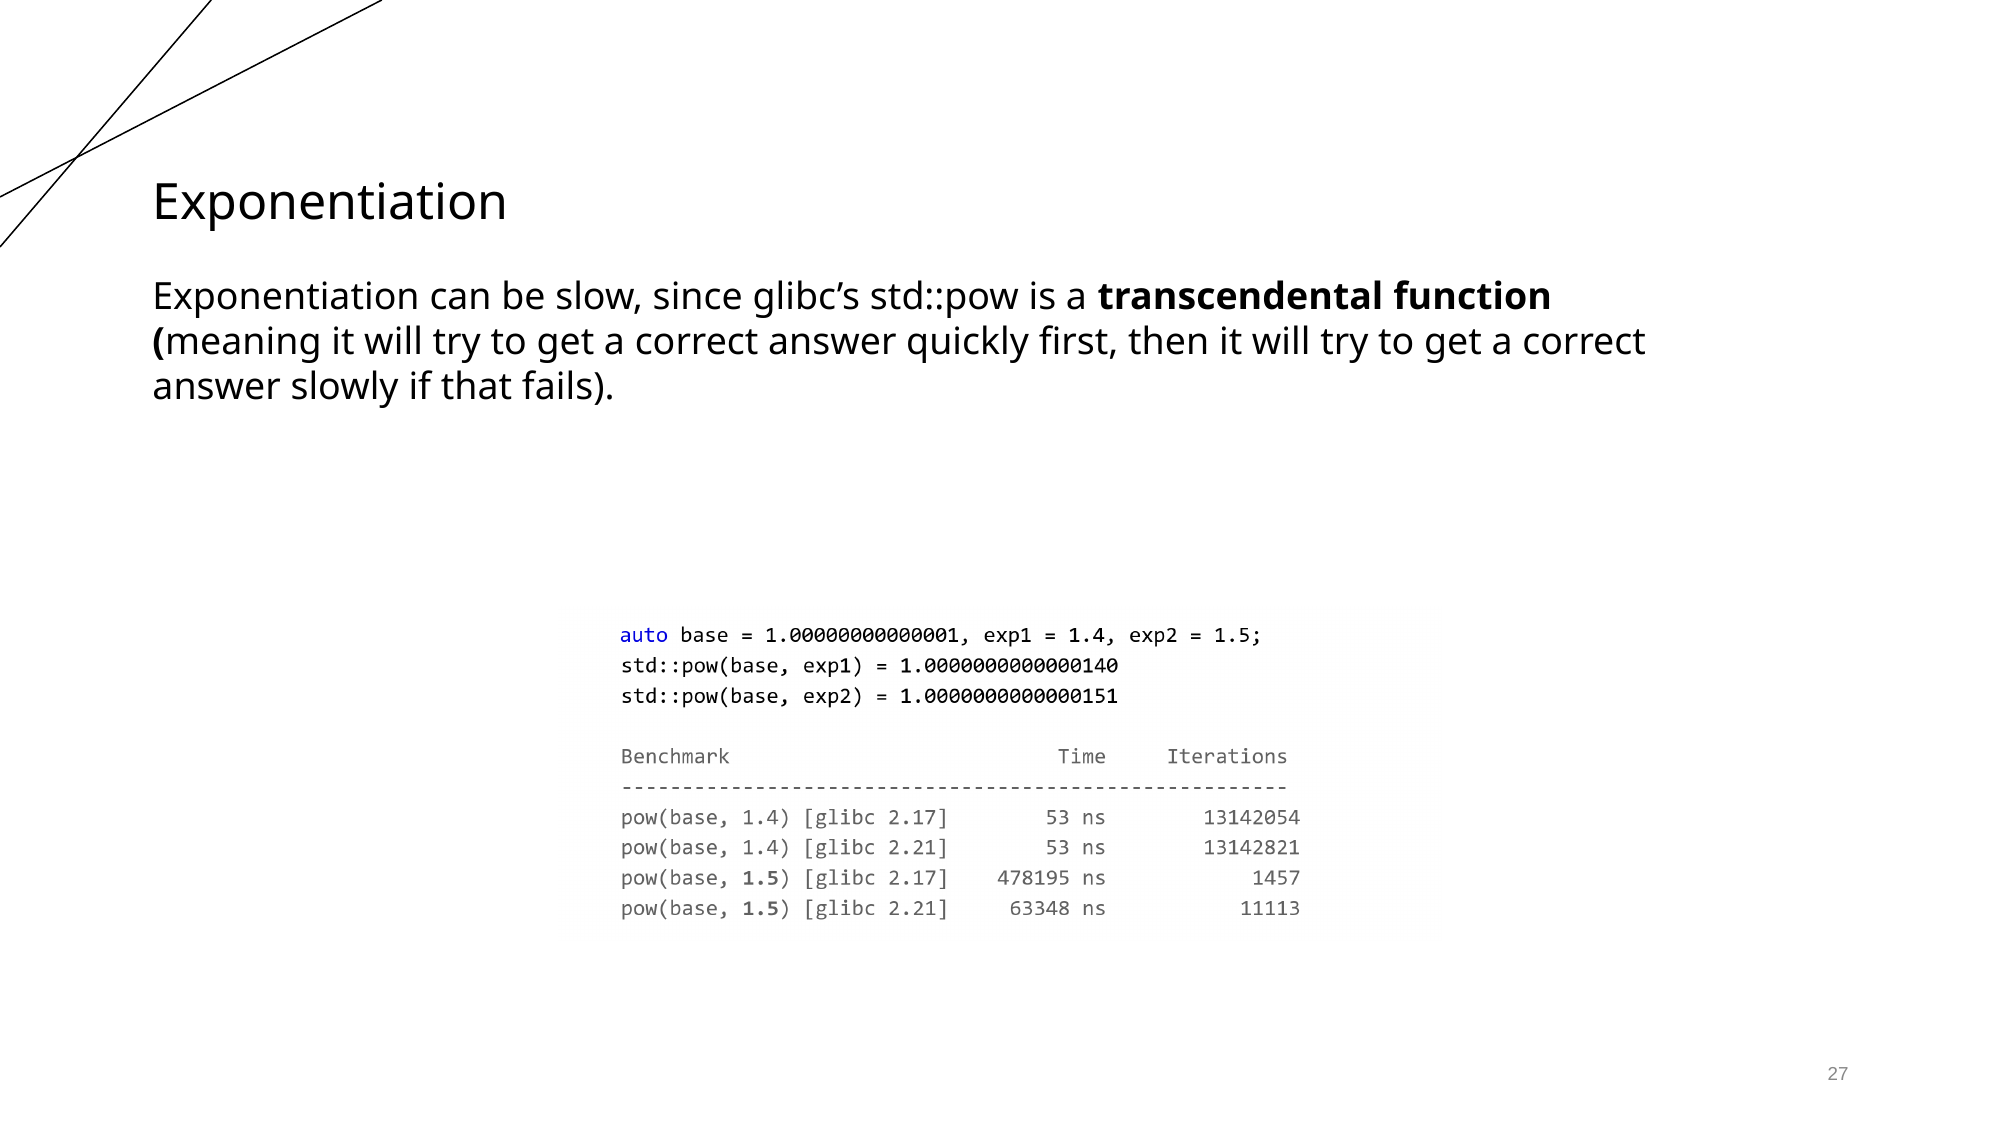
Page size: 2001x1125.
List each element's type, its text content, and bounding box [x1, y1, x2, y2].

title Exponentiation [137, 146, 671, 261]
slide_number ‹#› [1701, 1042, 1864, 1103]
picture [558, 606, 1442, 942]
text_box Exponentiation can be slow, since glibc’s std::pow is a transcendental function (meaning it will try to get a correct answer quickly first, then it will try to get a correct answer slowly if that fails). [137, 272, 1717, 414]
